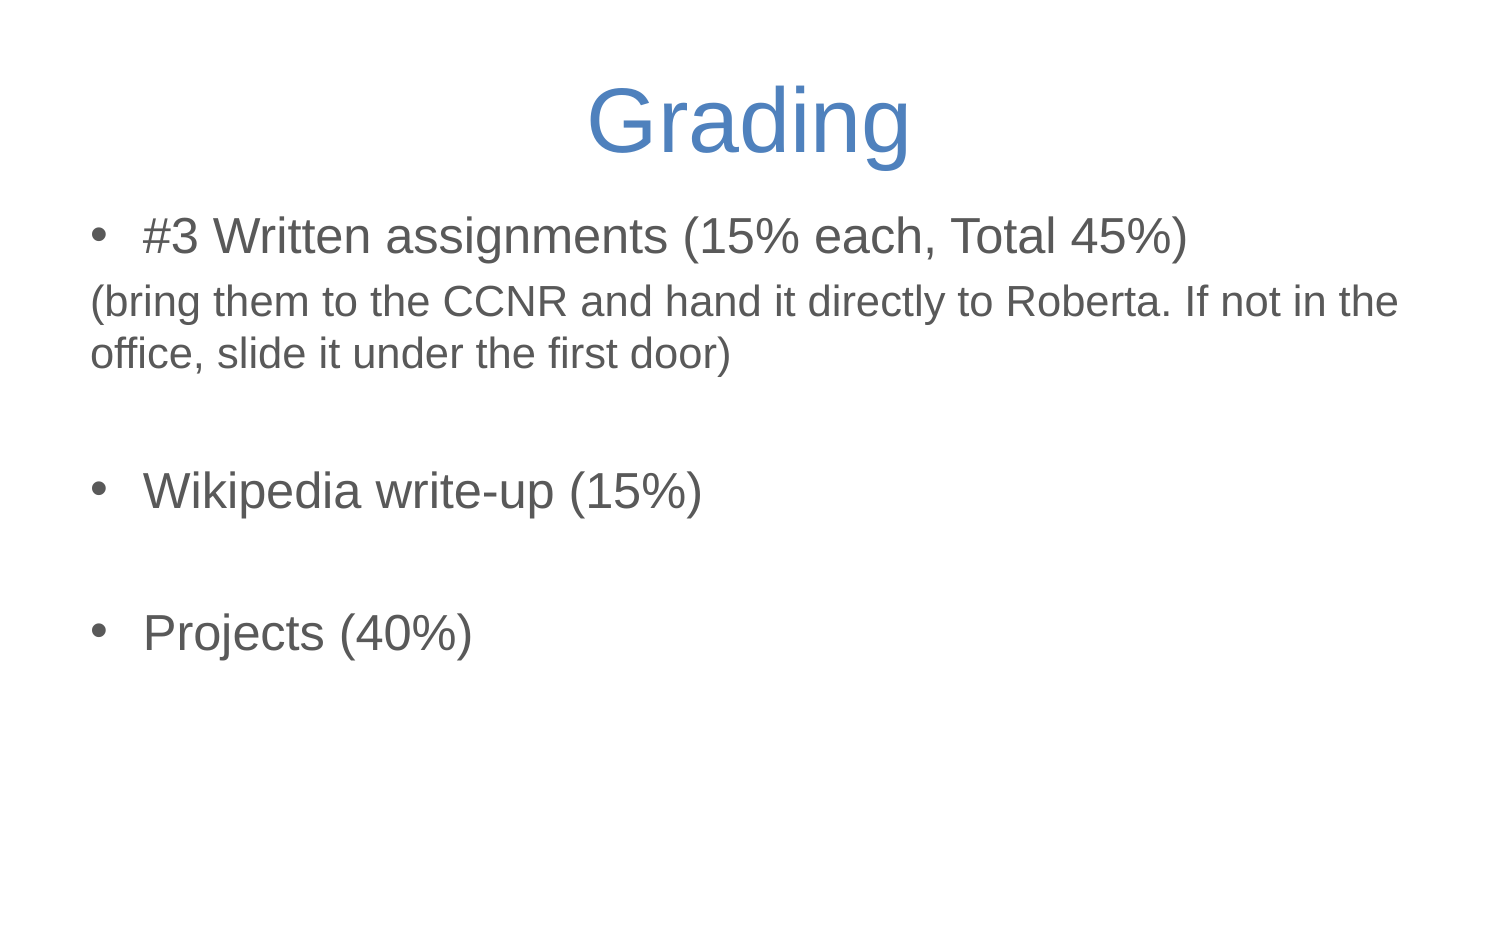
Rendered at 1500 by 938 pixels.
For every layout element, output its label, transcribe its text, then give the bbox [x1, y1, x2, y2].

list #3 Written assignments (15% each, Total 45%) (bring them to the CCNR and hand it directly to Roberta. If not in the office, slide it under the first door) Wikipedia write-up (15%) Projects (40%) [75, 195, 1425, 672]
title Grading [75, 37, 1425, 194]
